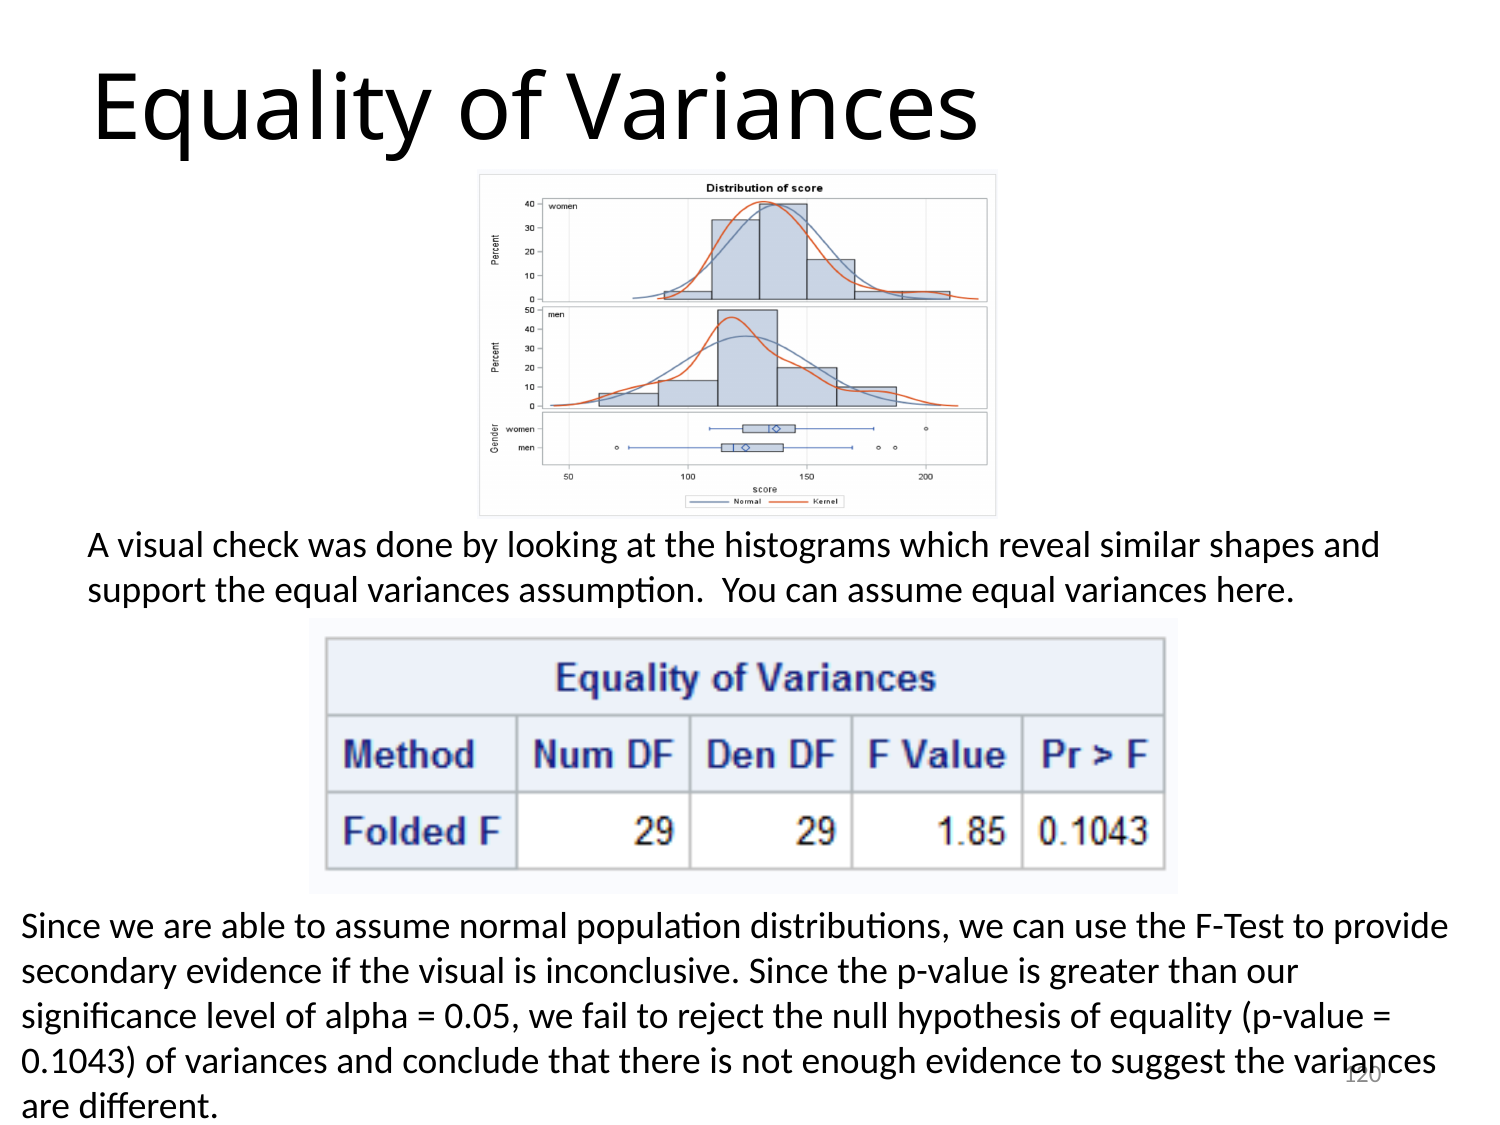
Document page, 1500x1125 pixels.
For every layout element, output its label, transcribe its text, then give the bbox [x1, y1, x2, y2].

text_box A visual check was done by looking at the histograms which reveal similar shapes and support the equal variances assumption. You can assume equal variances here. [72, 512, 1435, 618]
title Equality of Variances [75, 45, 1425, 175]
picture [309, 618, 1178, 894]
picture [476, 169, 998, 519]
text_box Since we are able to assume normal population distributions, we can use the F-Test to provide secondary evidence if the visual is inconclusive. Since the p-value is greater than our significance level of alpha = 0.05, we fail to reject the null hypothesis of equality (p-value = 0.1043) of variances and conclude that there is not enough evidence to suggest the variances are different. [6, 893, 1482, 1125]
slide_number 120 [1059, 1042, 1397, 1103]
